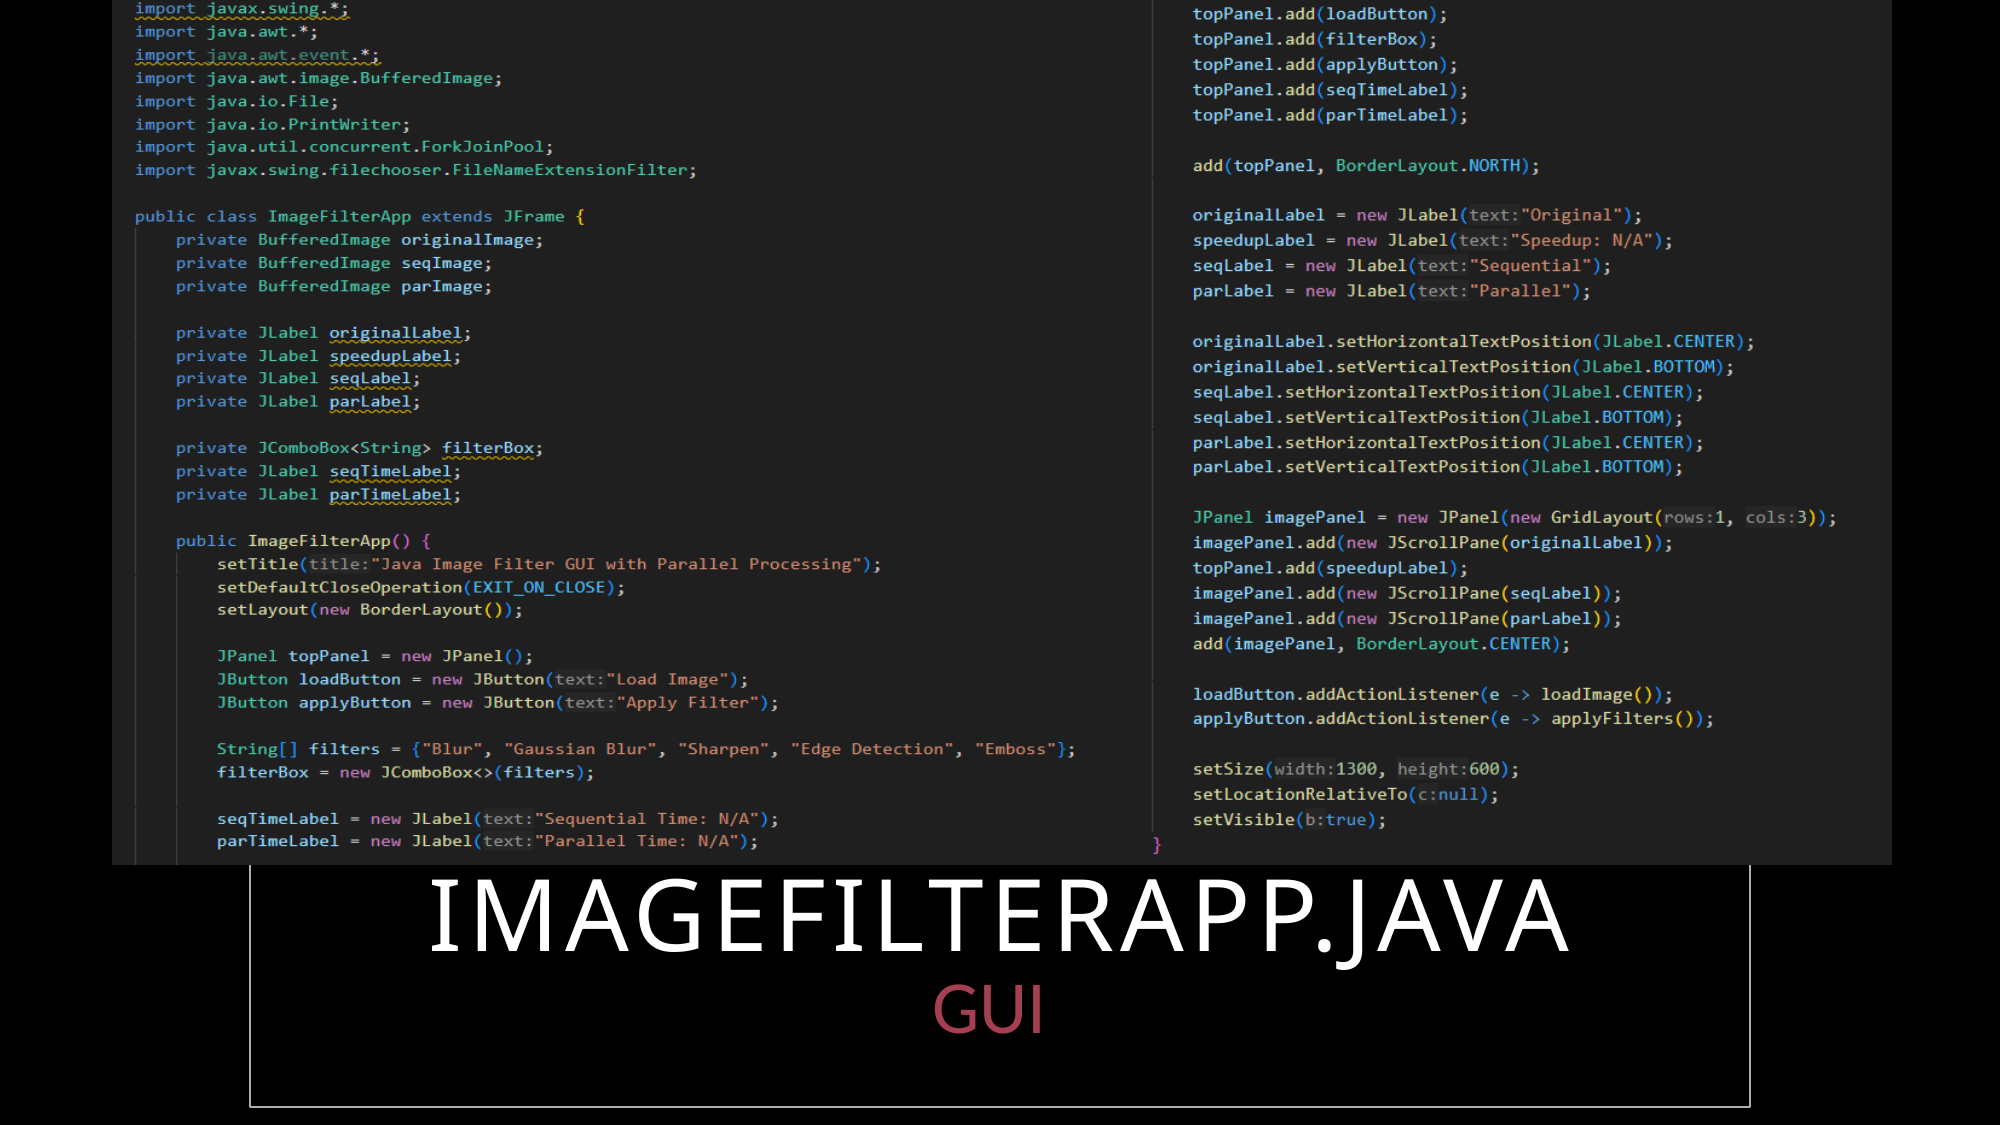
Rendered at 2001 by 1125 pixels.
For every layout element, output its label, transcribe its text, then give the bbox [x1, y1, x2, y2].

title Imagefilterapp.java [249, 865, 1750, 1107]
picture [111, 0, 1893, 865]
text_box GUI [917, 951, 1063, 1057]
